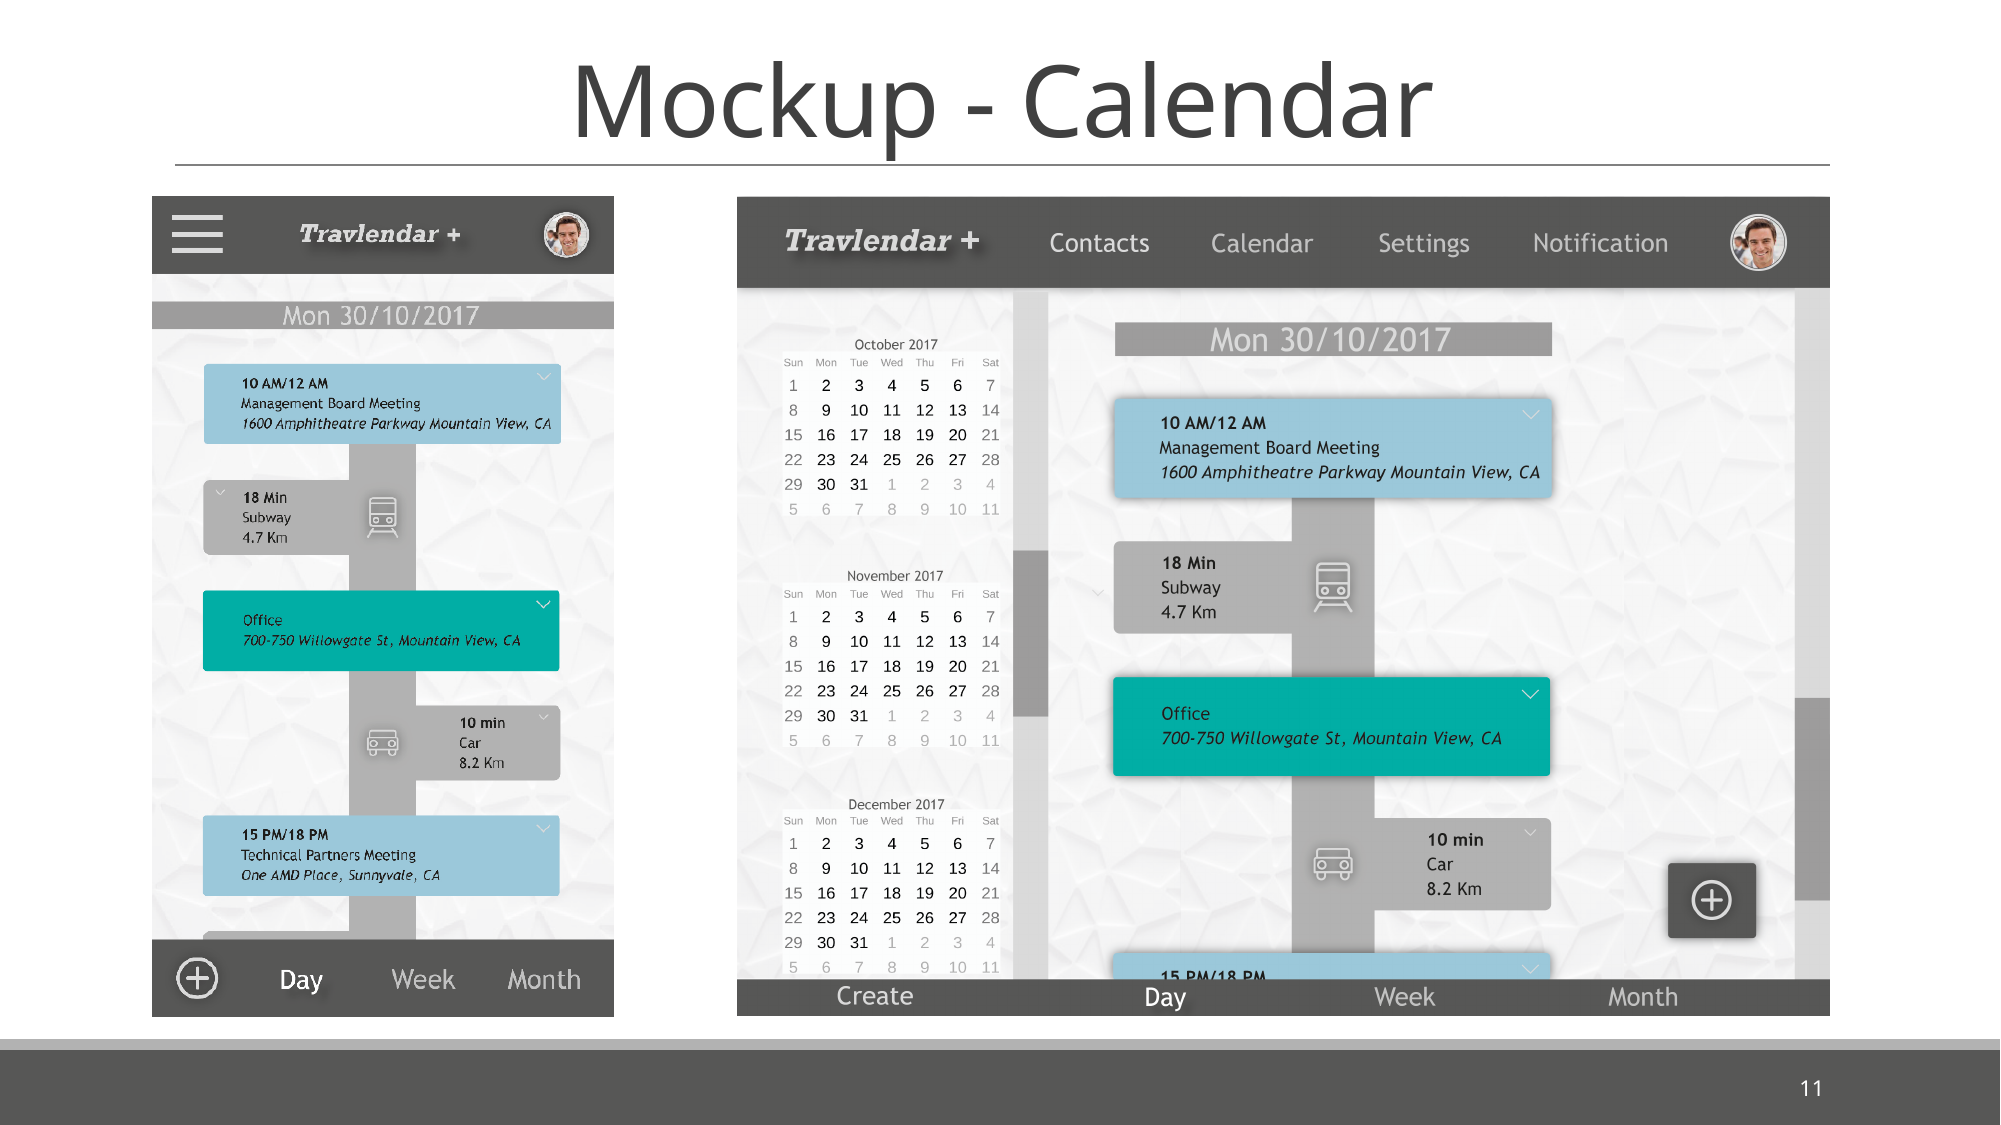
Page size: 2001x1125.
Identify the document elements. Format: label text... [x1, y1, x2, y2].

title Mockup - Calendar [174, 0, 1830, 165]
slide_number 11 [1624, 1059, 1840, 1120]
picture [151, 195, 615, 1018]
picture [737, 195, 1831, 1016]
